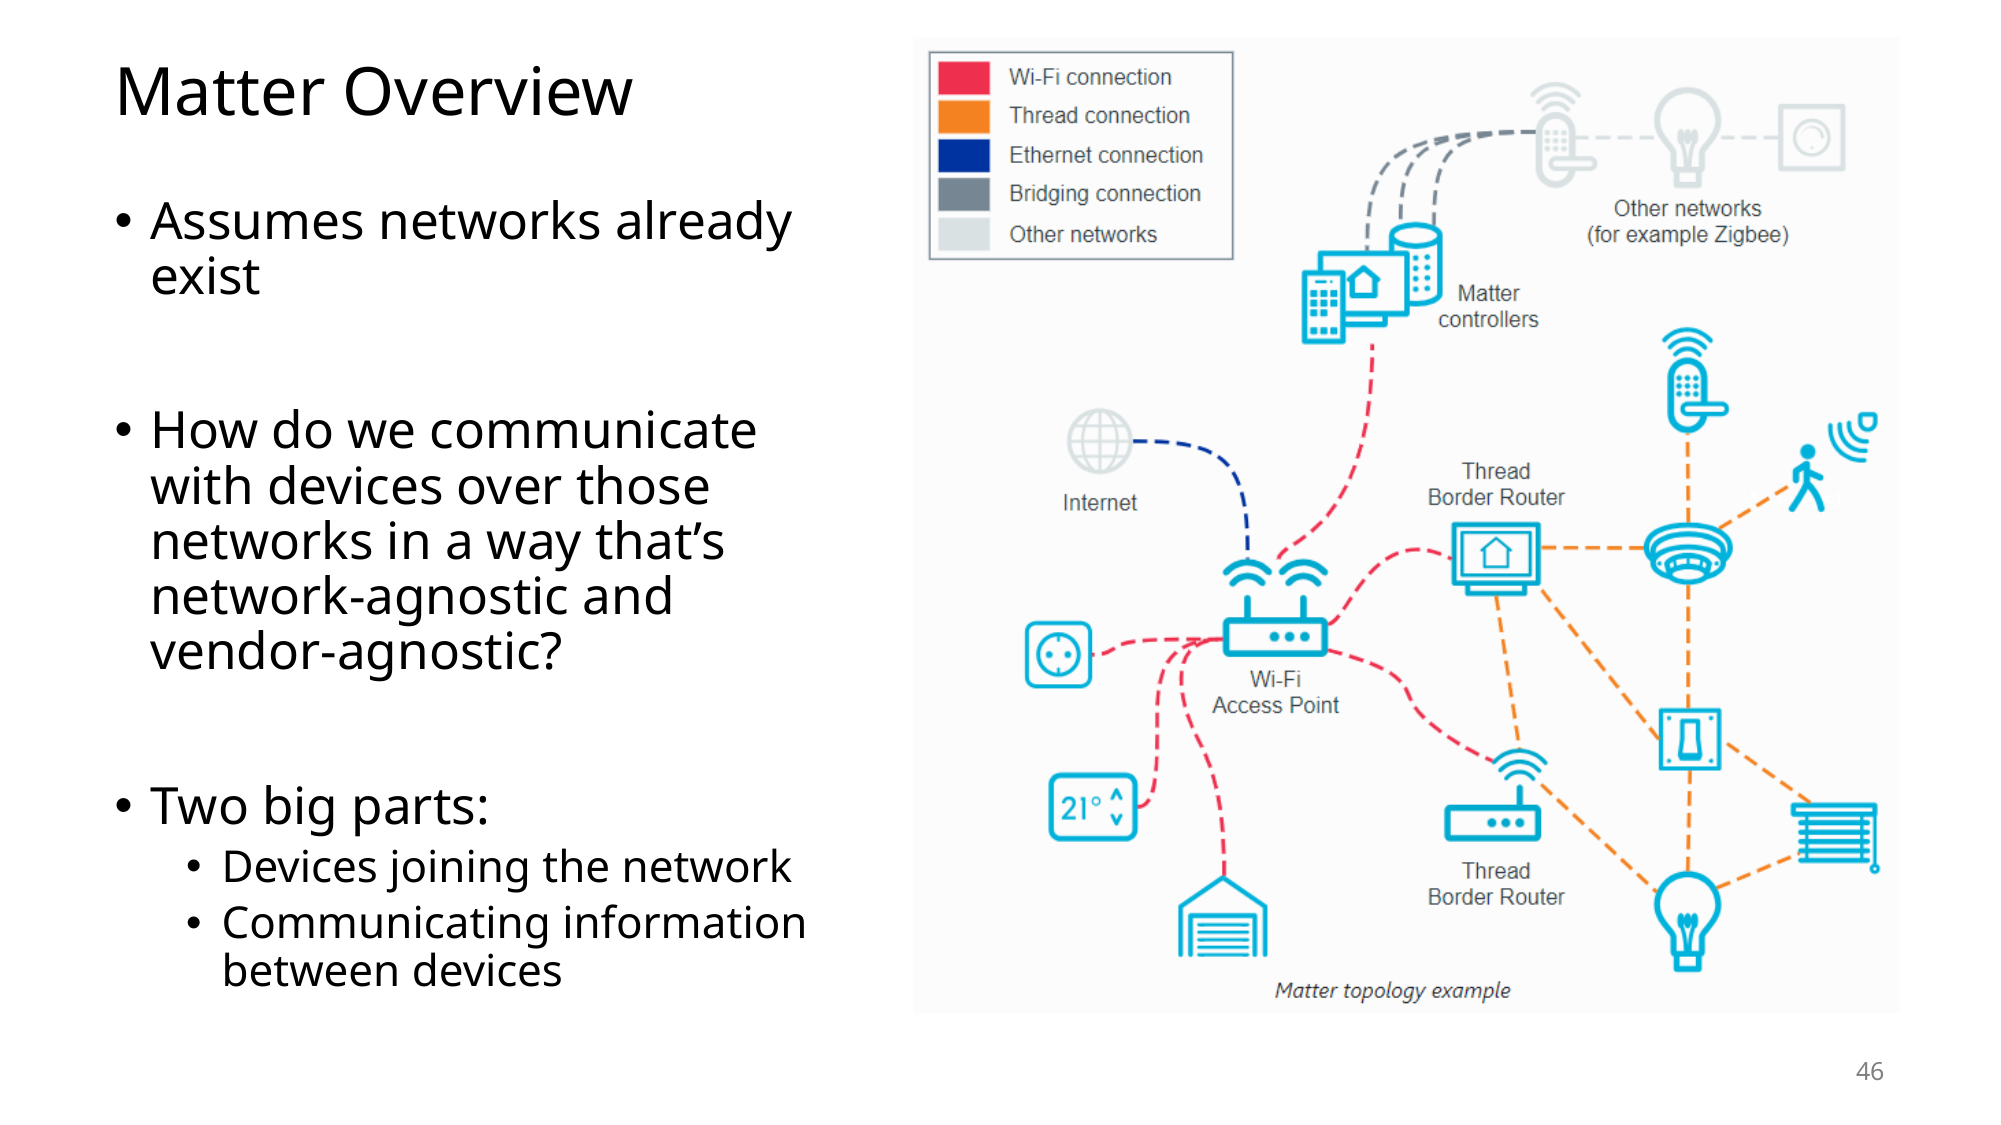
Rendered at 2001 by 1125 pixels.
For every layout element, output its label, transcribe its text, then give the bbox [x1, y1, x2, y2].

title Matter Overview [99, 37, 913, 150]
list Assumes networks already exist How do we communicate with devices over those networks in a way that’s network-agnostic and vendor-agnostic? Two big parts: Devices joining the network Communicating information between devices [99, 187, 835, 1013]
slide_number 46 [1749, 1042, 1900, 1103]
picture [913, 37, 1900, 1013]
